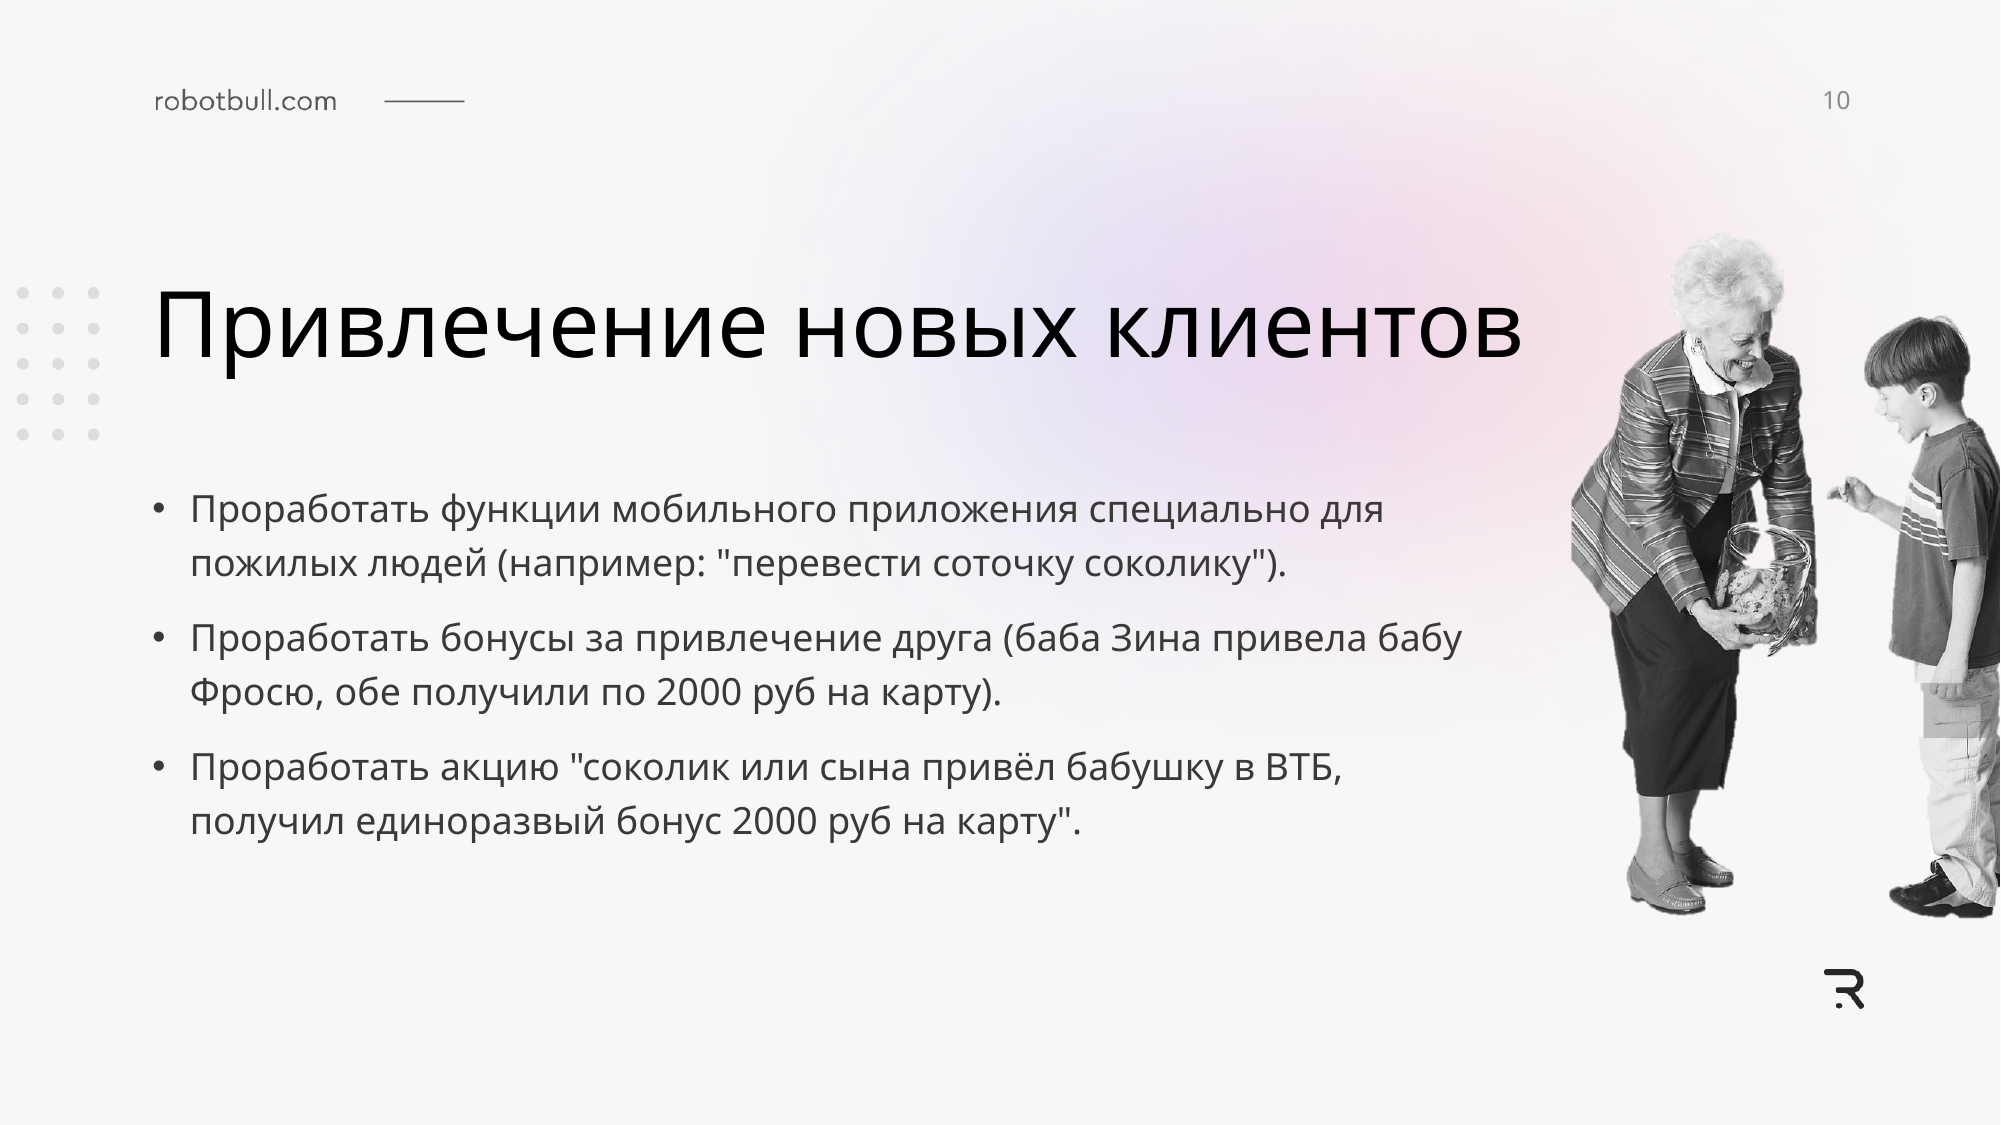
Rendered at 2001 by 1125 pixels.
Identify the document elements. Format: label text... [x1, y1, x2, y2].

picture [0, 0, 2001, 1125]
text_box Привлечение новых клиентов [137, 248, 1509, 407]
text_box 9 [1415, 71, 1866, 132]
text_box Проработать функции мобильного приложения специально для пожилых людей (например: "перевести соточку соколику"). Проработать бонусы за привлечение друга (баба Зина привела бабу Фросю, обе получили по 2000 руб на карту). Проработать акцию "соколик или сына привёл бабушку в ВТБ, получил единоразвый бонус 2000 руб на карту". [137, 468, 1500, 1014]
